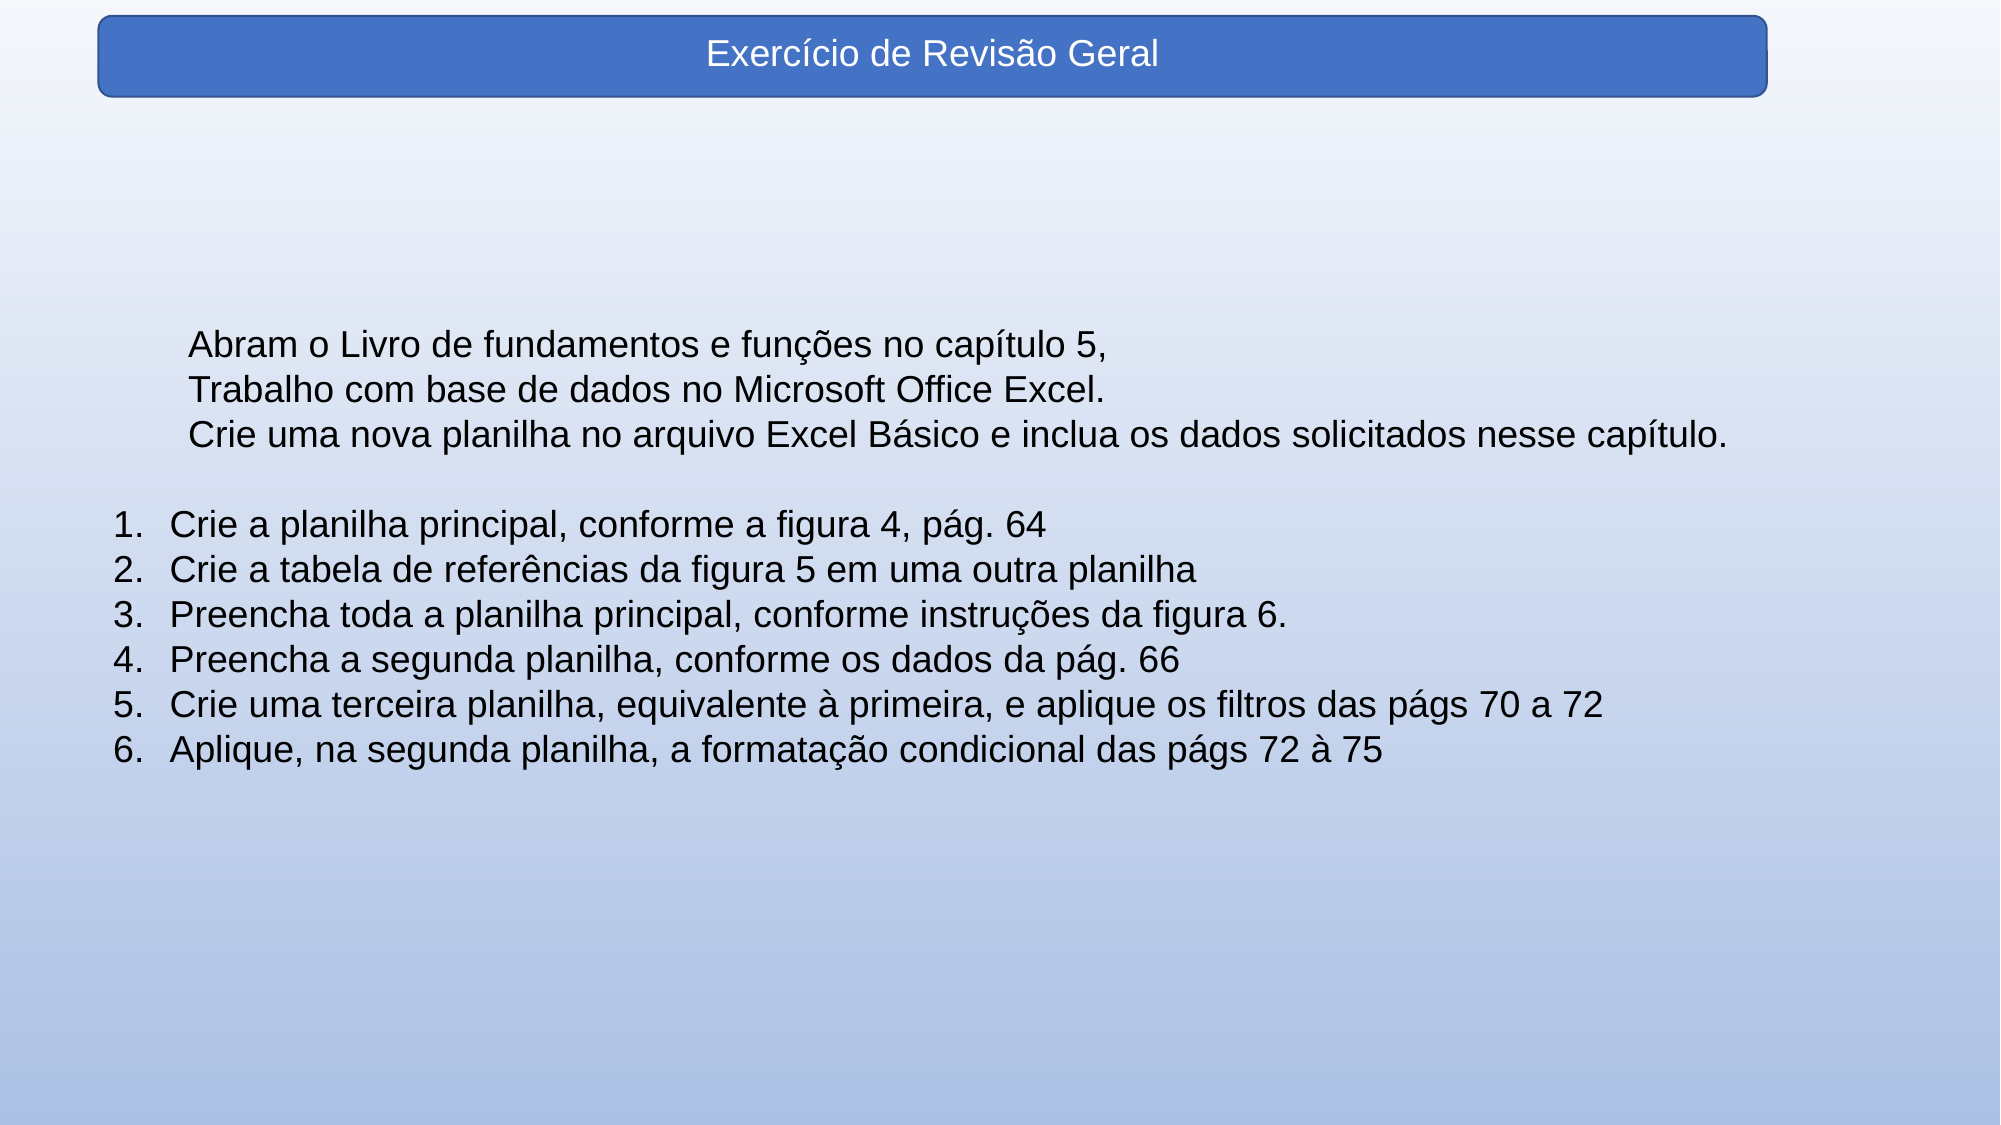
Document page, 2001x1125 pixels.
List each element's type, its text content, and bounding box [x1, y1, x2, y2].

text_box [97, 24, 1768, 98]
text_box Exercício de Revisão Geral [98, 21, 1767, 82]
text_box Abram o Livro de fundamentos e funções no capítulo 5, Trabalho com base de dados no Microsoft Office Excel. Crie uma nova planilha no arquivo Excel Básico e inclua os dados solicitados nesse capítulo. Crie a planilha principal, conforme a figura 4, pág. 64 Crie a tabela de referências da figura 5 em uma outra planilha Preencha toda a planilha principal, conforme instruções da figura 6. Preencha a segunda planilha, conforme os dados da pág. 66 Crie uma terceira planilha, equivalente à primeira, e aplique os filtros das págs 70 a 72 Aplique, na segunda planilha, a formatação condicional das págs 72 à 75 [98, 312, 1767, 822]
text_box [100, 14, 1765, 21]
